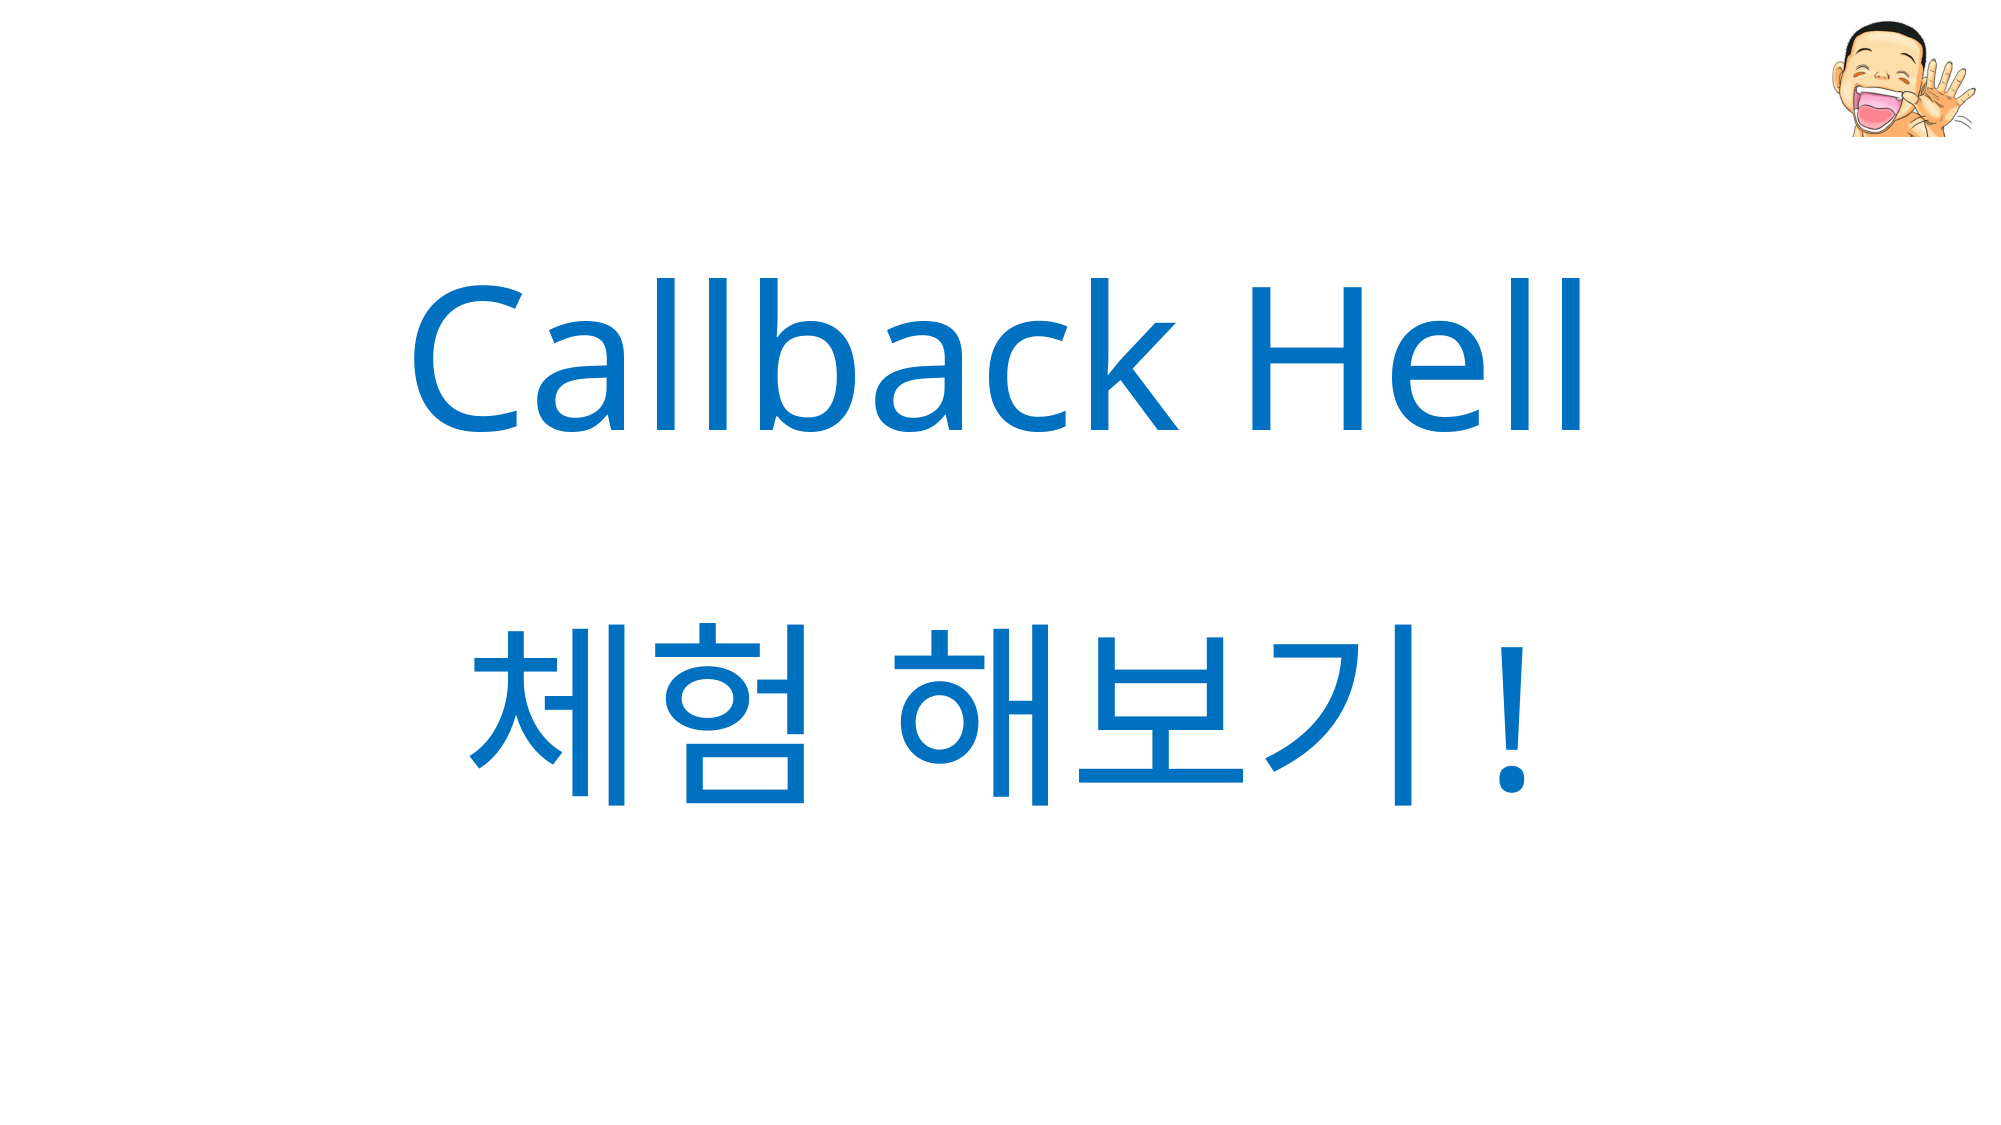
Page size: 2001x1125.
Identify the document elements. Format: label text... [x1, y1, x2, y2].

picture [1808, 0, 2000, 103]
text_box Callback Hell 체험 해보기! [0, 103, 2000, 838]
